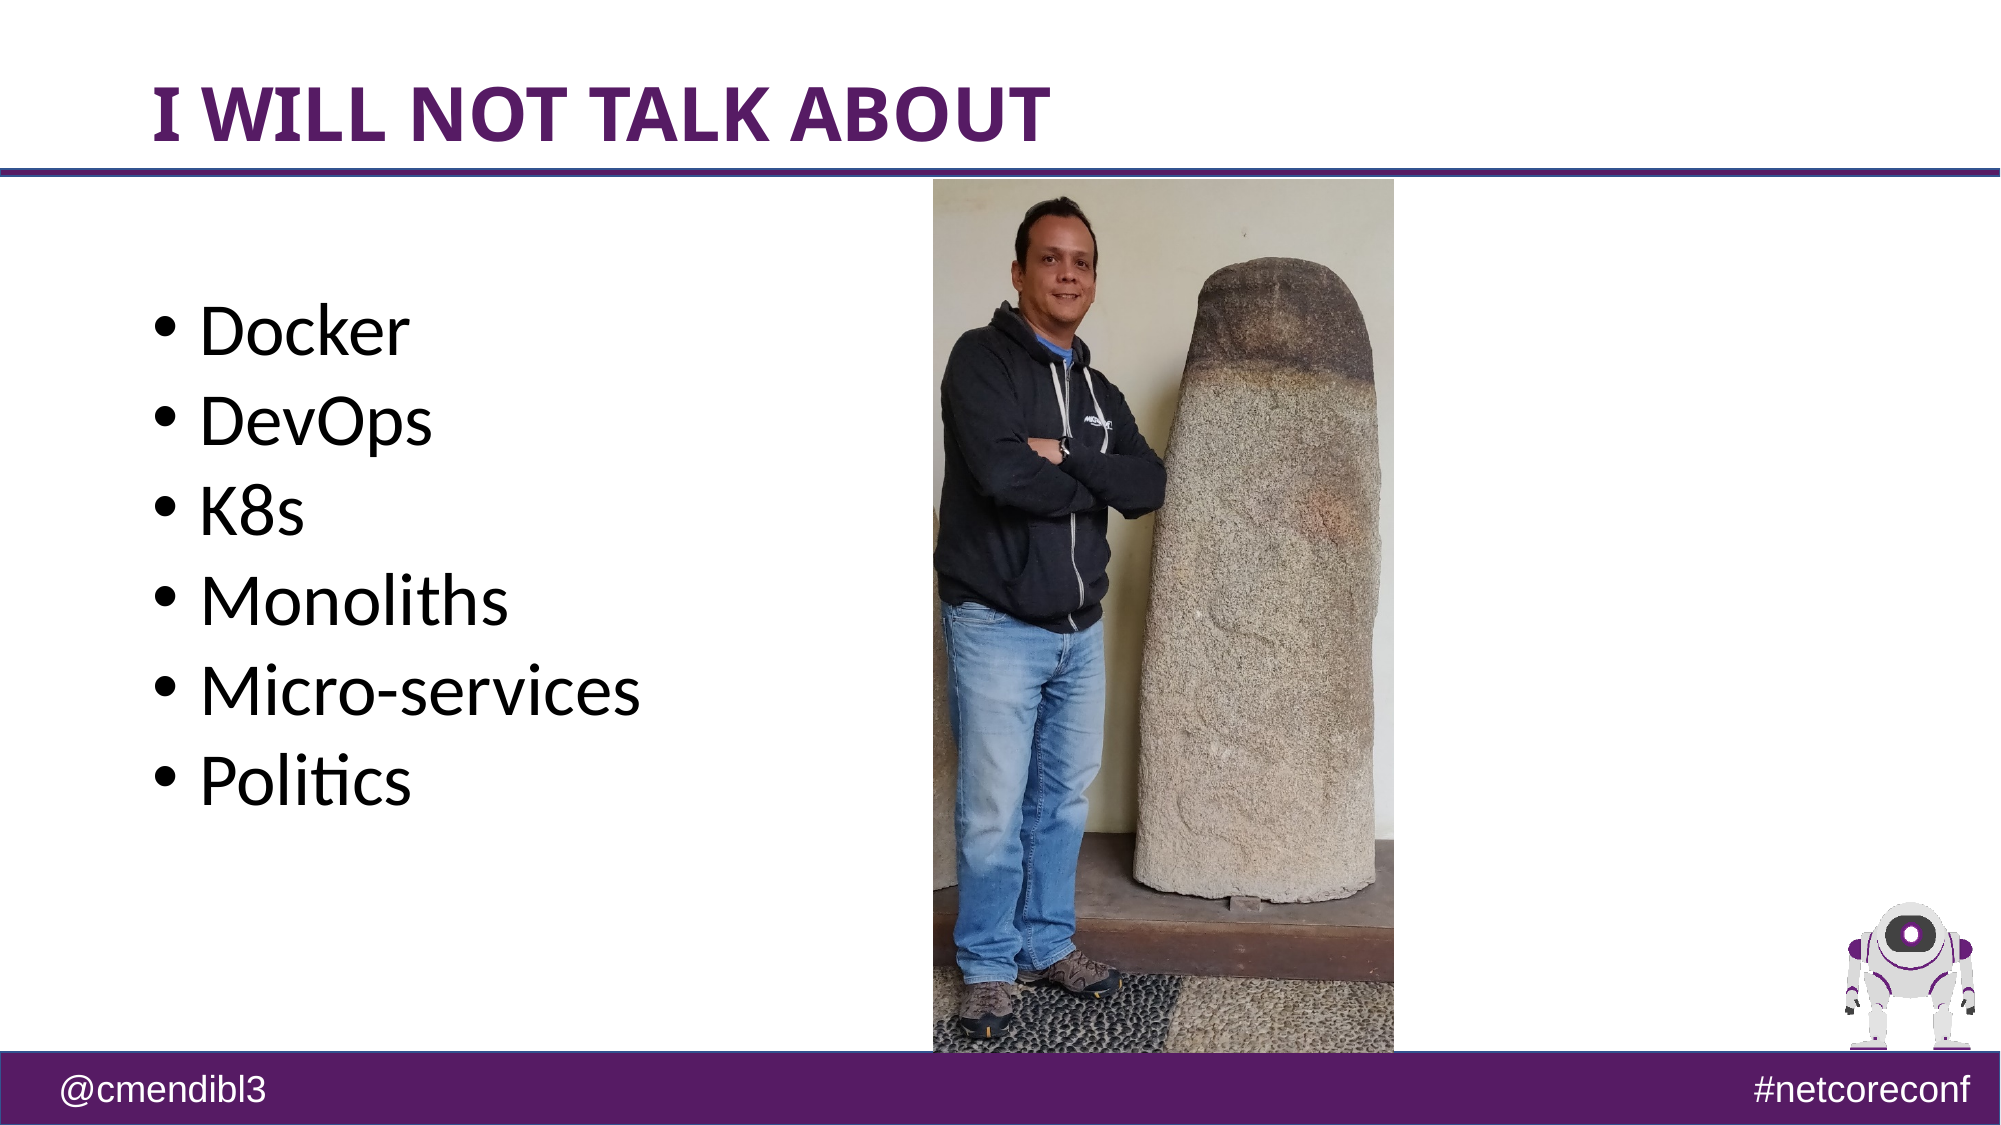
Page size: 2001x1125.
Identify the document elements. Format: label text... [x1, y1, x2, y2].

text_box Docker DevOps K8s Monoliths Micro-services Politics [137, 272, 894, 828]
title I WILL NOT TALK ABOUT [137, 20, 1863, 213]
picture [932, 179, 1394, 1053]
picture [1845, 902, 1975, 1050]
